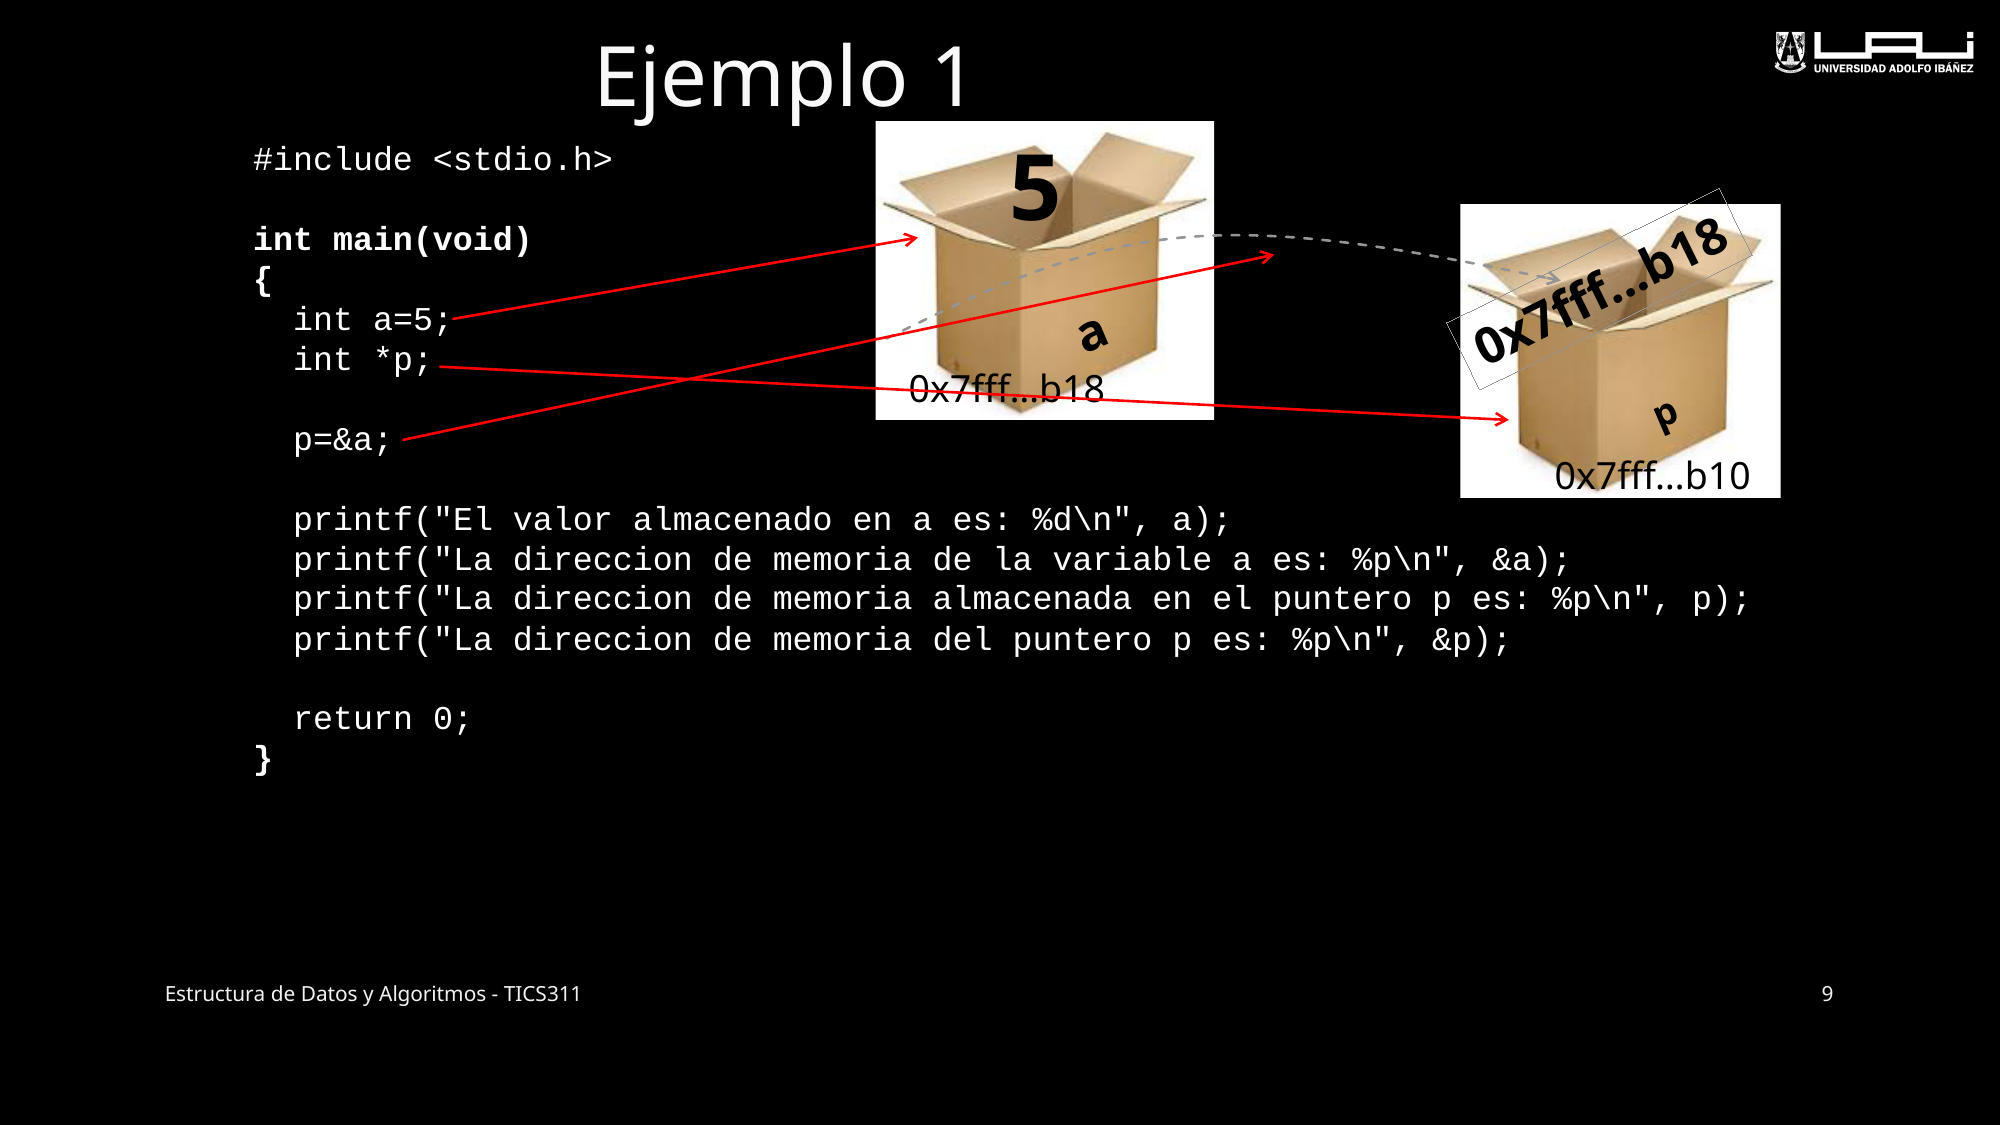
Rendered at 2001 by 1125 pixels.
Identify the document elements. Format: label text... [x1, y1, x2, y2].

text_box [439, 204, 1781, 506]
picture [1748, 5, 2000, 100]
text_box #include <stdio.h> int main(void) { int a=5; int *p; p=&a; printf("El valor almacenado en a es: %d\n", a); printf("La direccion de memoria de la variable a es: %p\n", &a); printf("La direccion de memoria almacenada en el puntero p es: %p\n", p); printf("La direccion de memoria del puntero p es: %p\n", &p); return 0; } [238, 130, 1781, 784]
footer Estructura de Datos y Algoritmos - TICS311 [149, 965, 1245, 1025]
title Ejemplo 1 [322, 15, 1248, 144]
slide_number 9 [1724, 965, 1849, 1025]
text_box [886, 235, 1745, 339]
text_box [403, 254, 1275, 440]
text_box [452, 121, 1215, 200]
